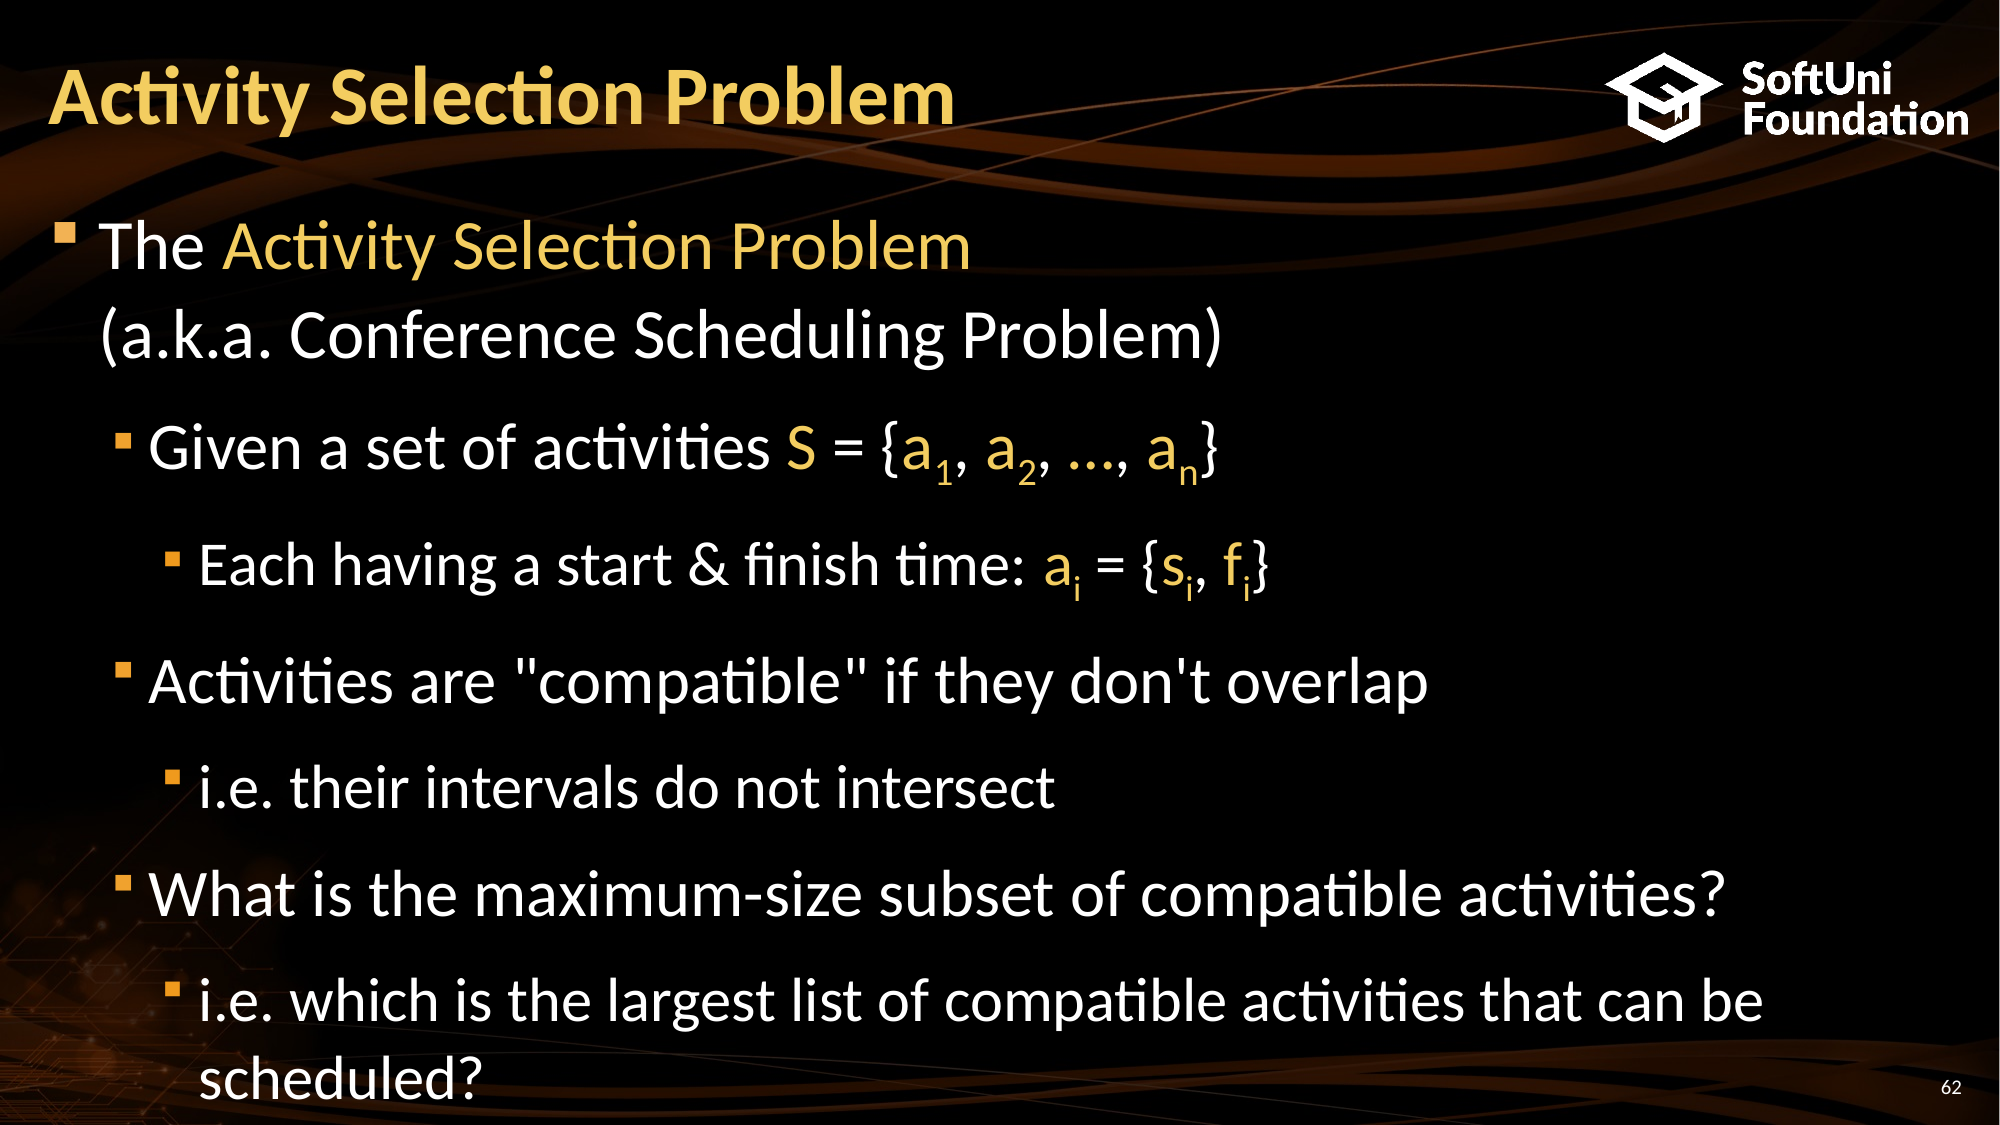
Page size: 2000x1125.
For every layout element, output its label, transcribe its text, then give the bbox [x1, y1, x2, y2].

title Activity Selection Problem [30, 6, 1602, 189]
picture [0, 0, 2000, 1125]
list The Activity Selection Problem (a.k.a. Conference Scheduling Problem) Given a set of activities S = {a1, a2, …, an} Each having a start & finish time: ai = {si, fi} Activities are "compatible" if they don't overlap i.e. their intervals do not intersect What is the maximum-size subset of compatible activities? i.e. which is the largest list of compatible activities that can be scheduled? [31, 188, 1968, 1103]
